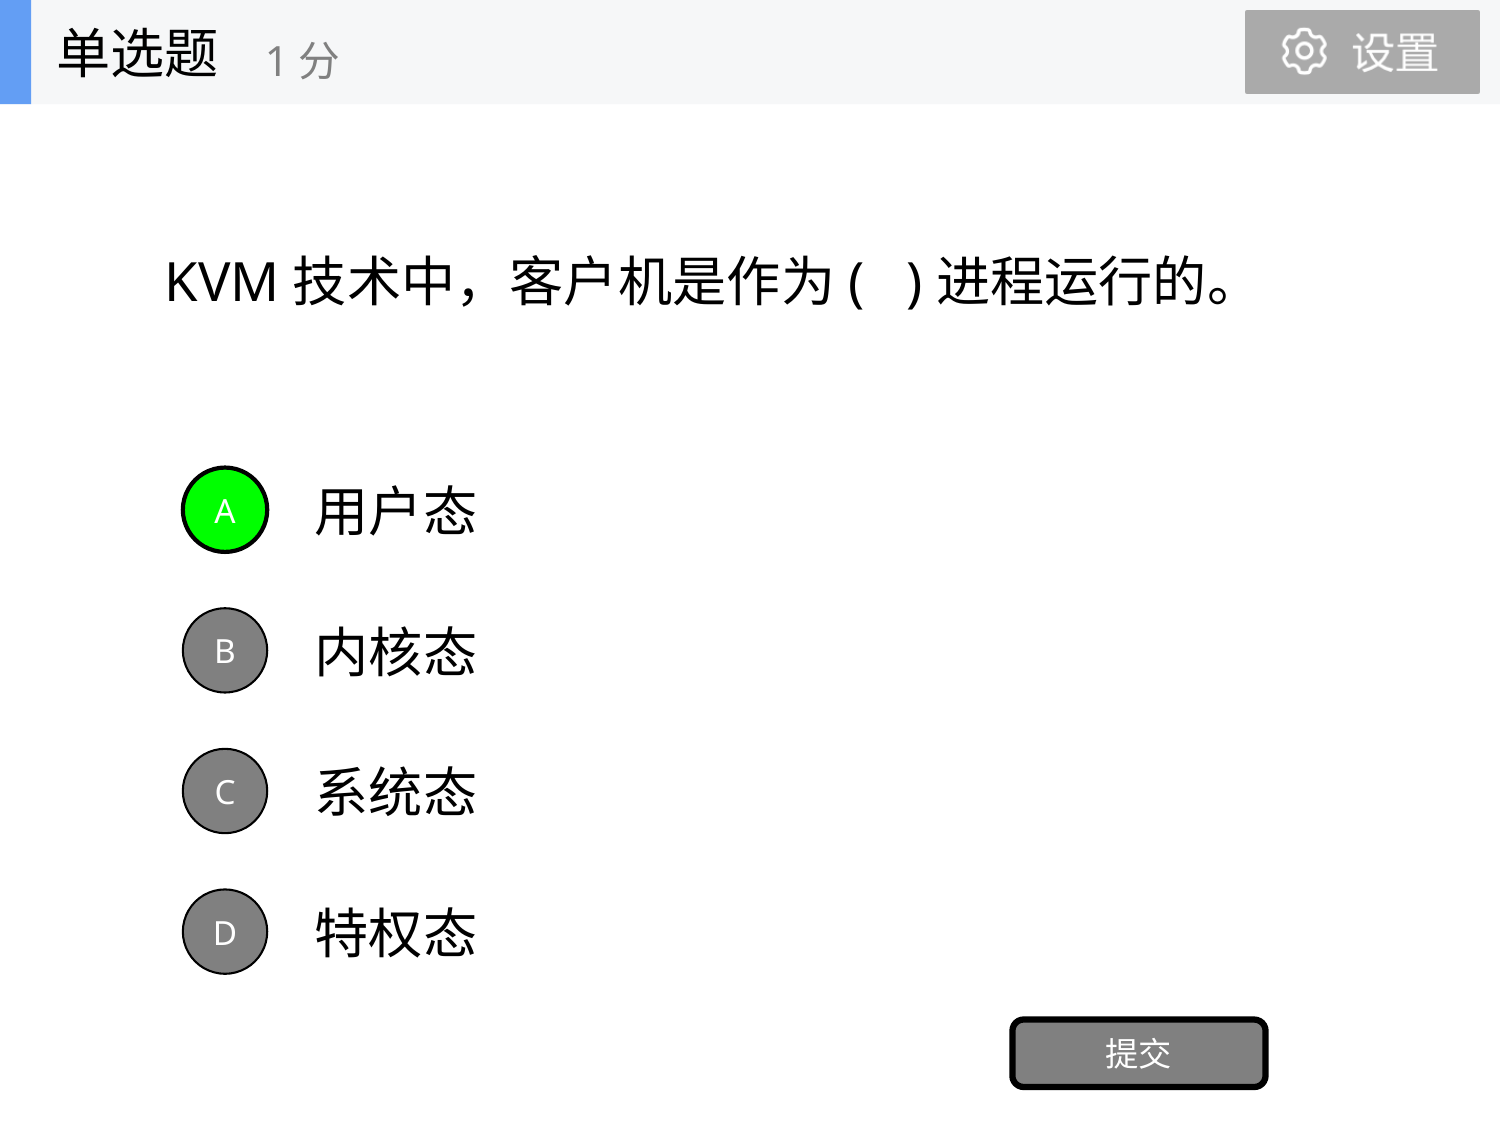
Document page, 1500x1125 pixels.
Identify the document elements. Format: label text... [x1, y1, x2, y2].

text_box 用户态 [299, 456, 1350, 563]
text_box D [181, 888, 269, 975]
picture [1245, 10, 1480, 94]
text_box C [181, 747, 269, 835]
text_box B [181, 607, 269, 694]
text_box 提交 [1011, 1018, 1267, 1089]
text_box A [181, 466, 269, 553]
text_box 内核态 [299, 597, 1350, 703]
text_box KVM技术中，客户机是作为( )进程运行的。 [149, 105, 1350, 456]
text_box 特权态 [299, 878, 1350, 985]
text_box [0, 0, 1500, 105]
text_box 系统态 [299, 738, 1350, 844]
